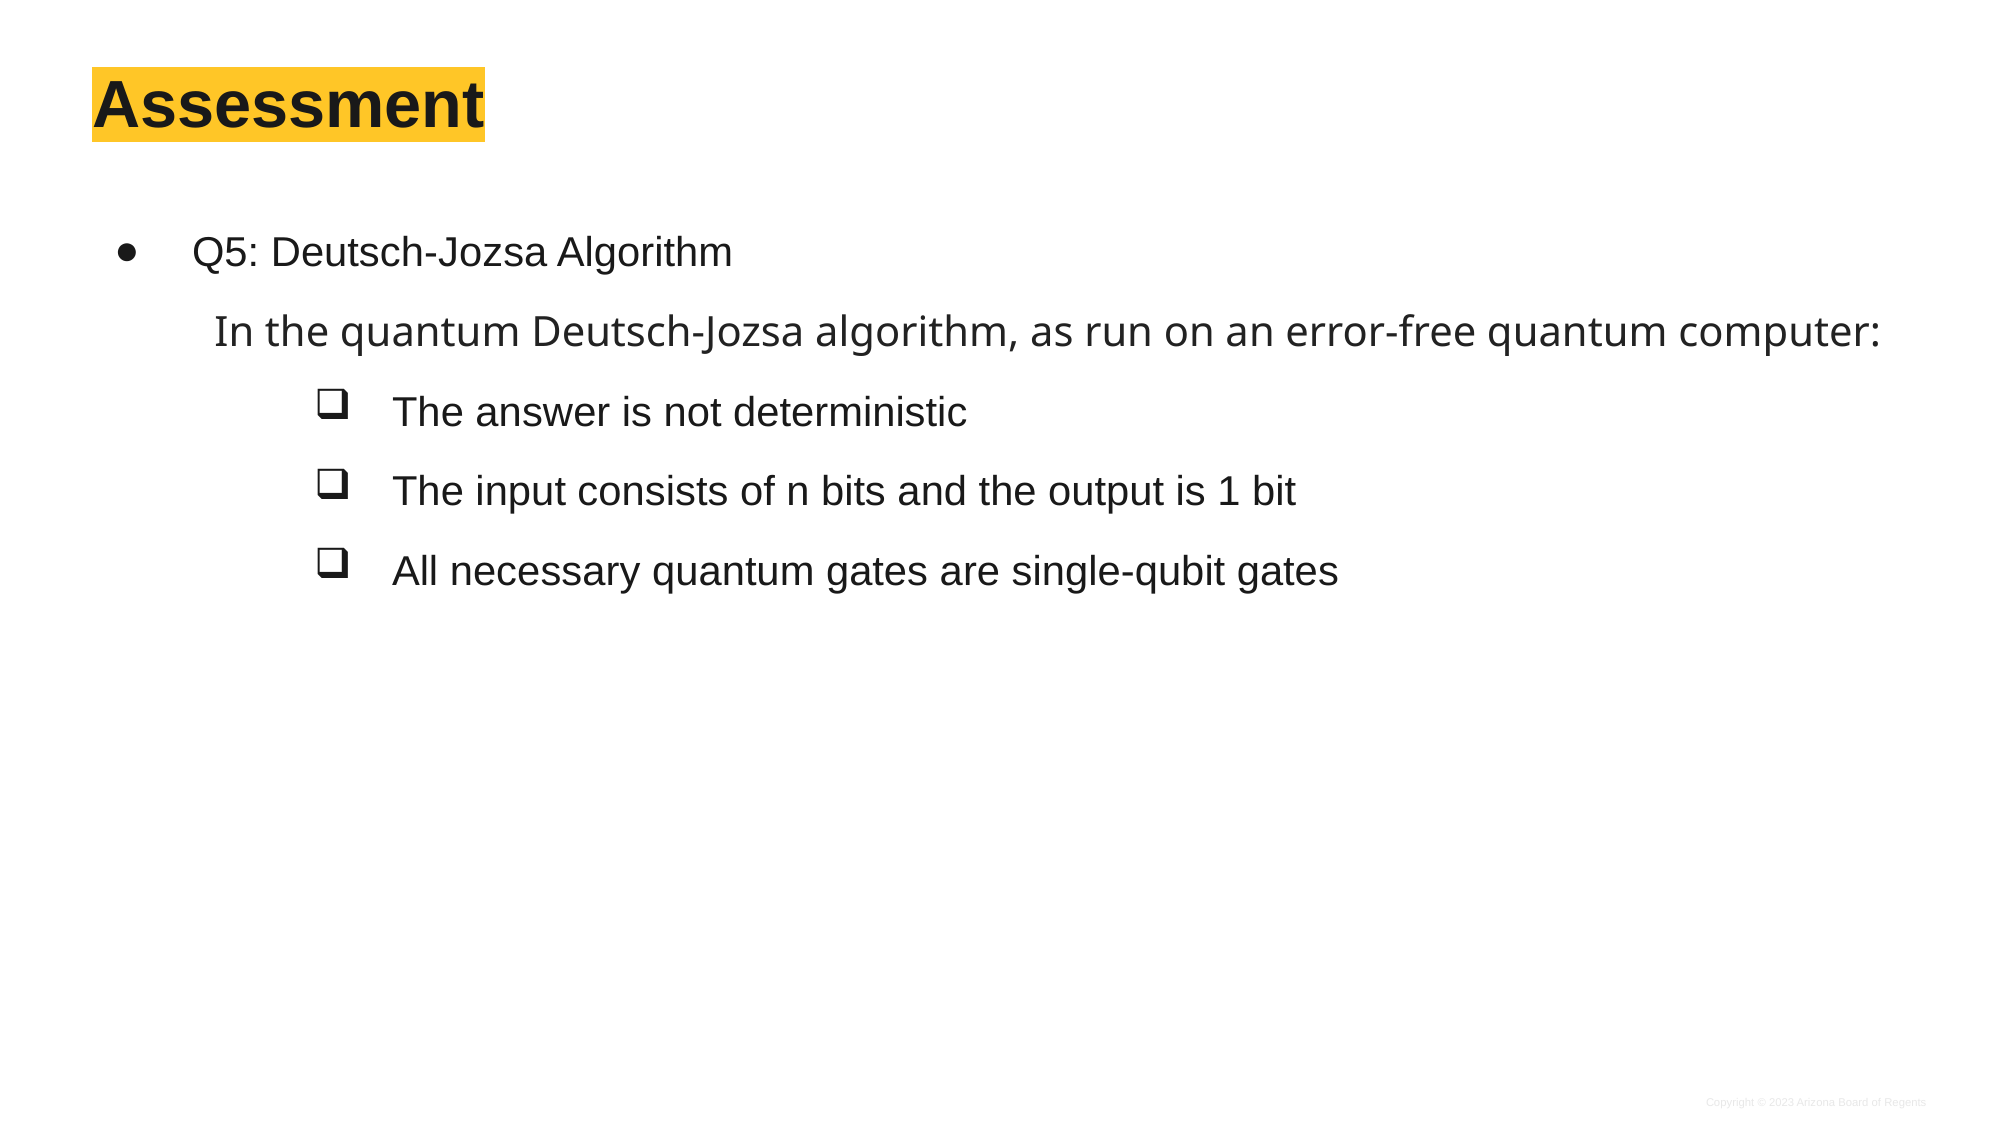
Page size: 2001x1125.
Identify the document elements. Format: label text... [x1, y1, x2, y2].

list Q5: Deutsch-Jozsa Algorithm In the quantum Deutsch-Jozsa algorithm, as run on an error-free quantum computer: The answer is not deterministic The input consists of n bits and the output is 1 bit All necessary quantum gates are single-qubit gates [92, 217, 1926, 1056]
title Assessment [92, 69, 1932, 166]
